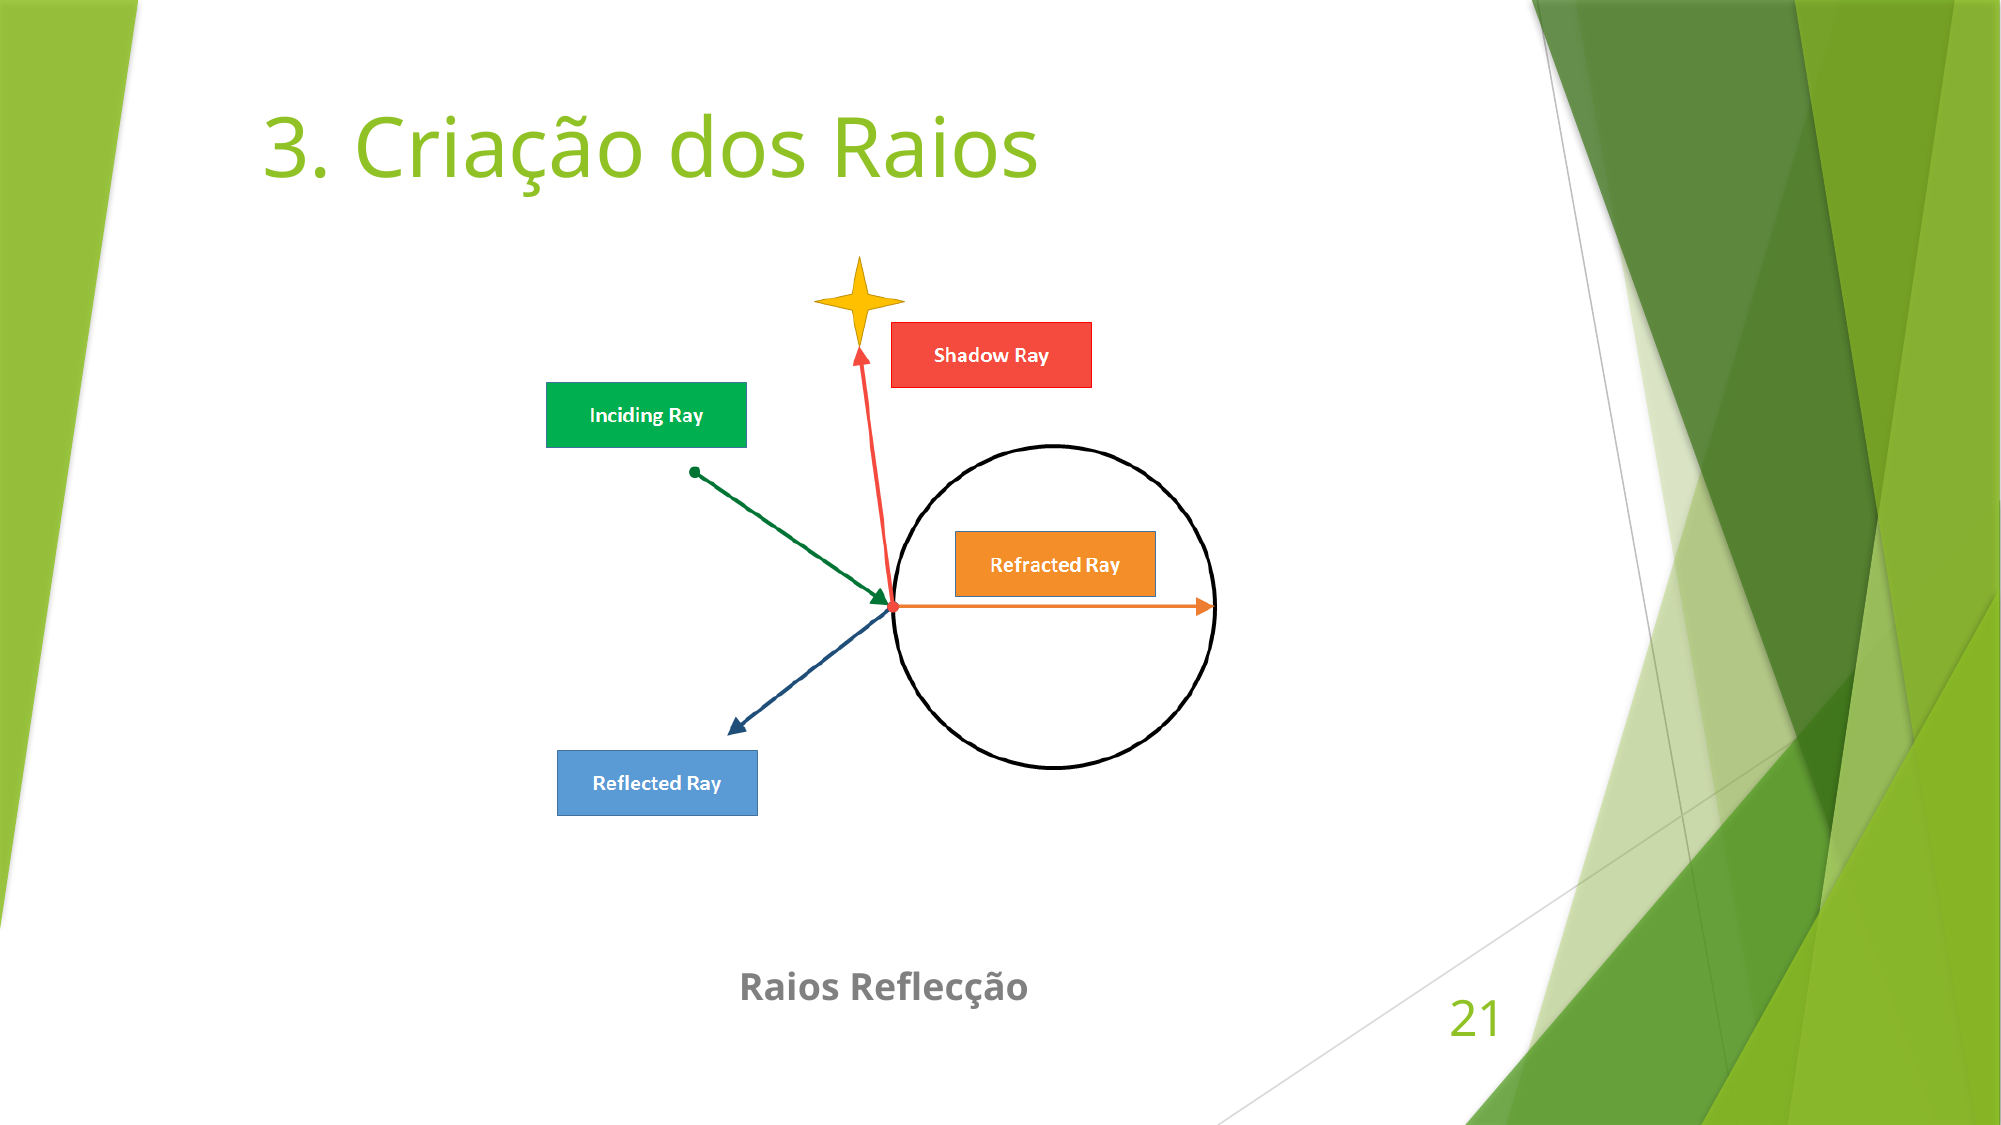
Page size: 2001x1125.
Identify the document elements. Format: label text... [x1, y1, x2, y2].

title 3. Criação dos Raios [247, 2, 1522, 202]
subtitle Raios Reflecção [247, 955, 1522, 1087]
picture [452, 236, 1316, 895]
